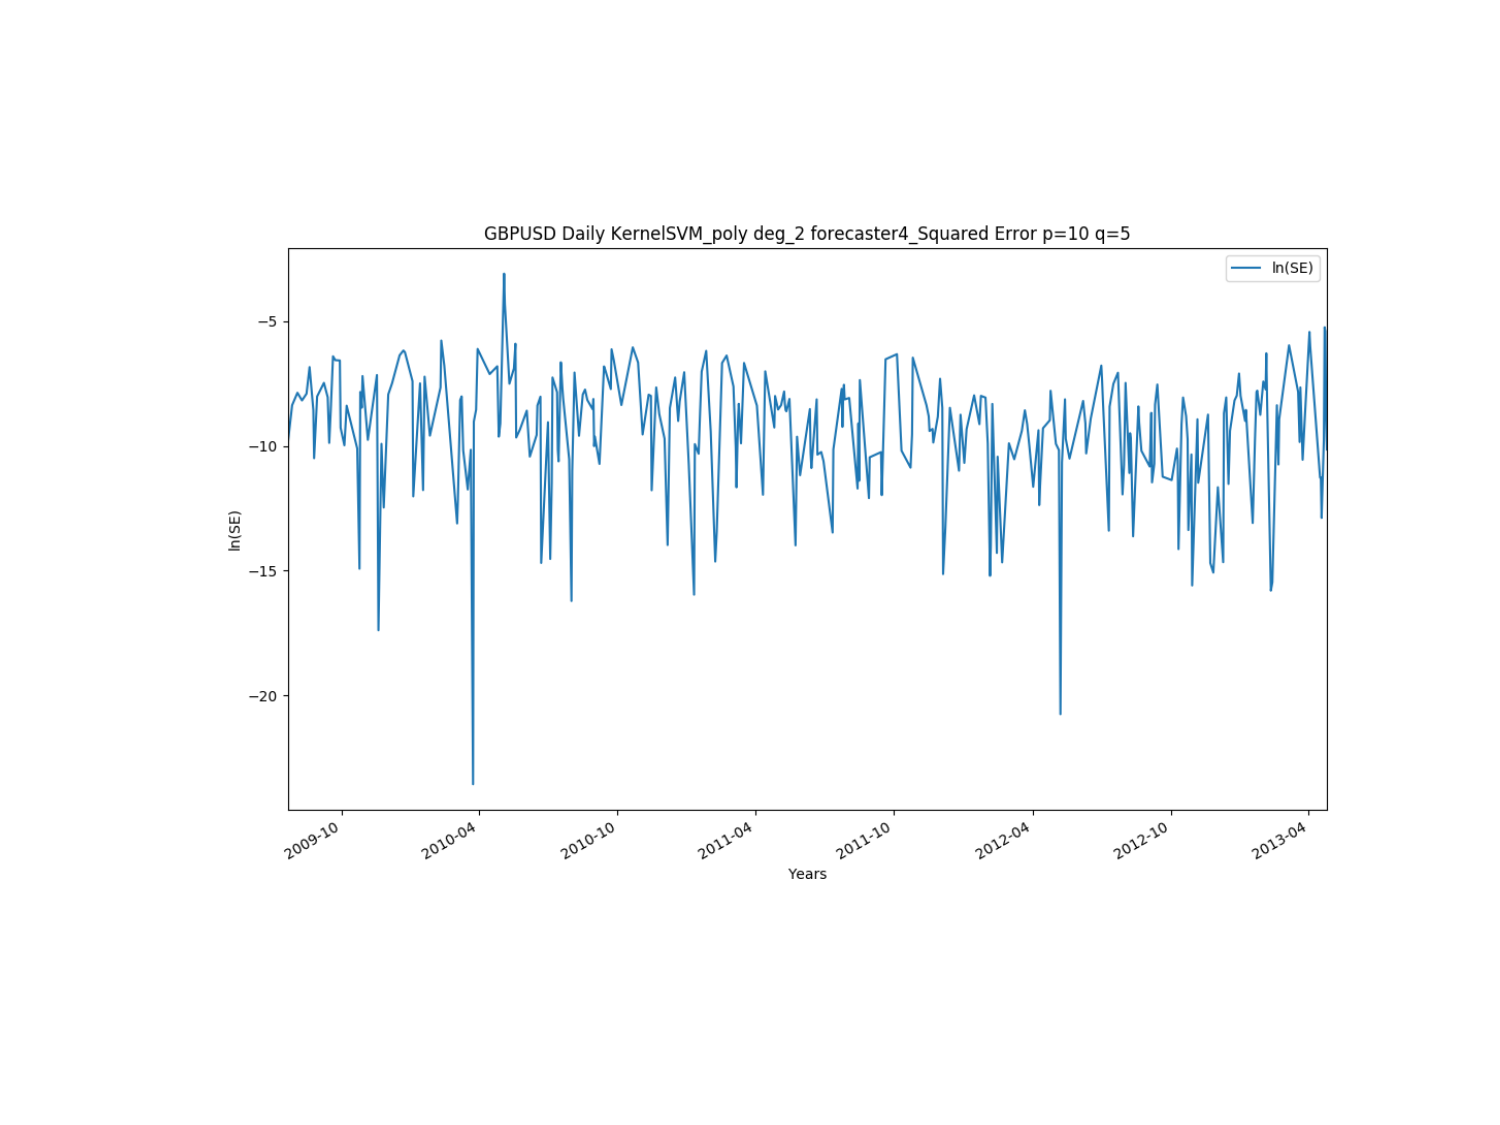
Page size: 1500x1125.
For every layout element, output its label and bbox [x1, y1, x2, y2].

picture [119, 149, 1461, 976]
